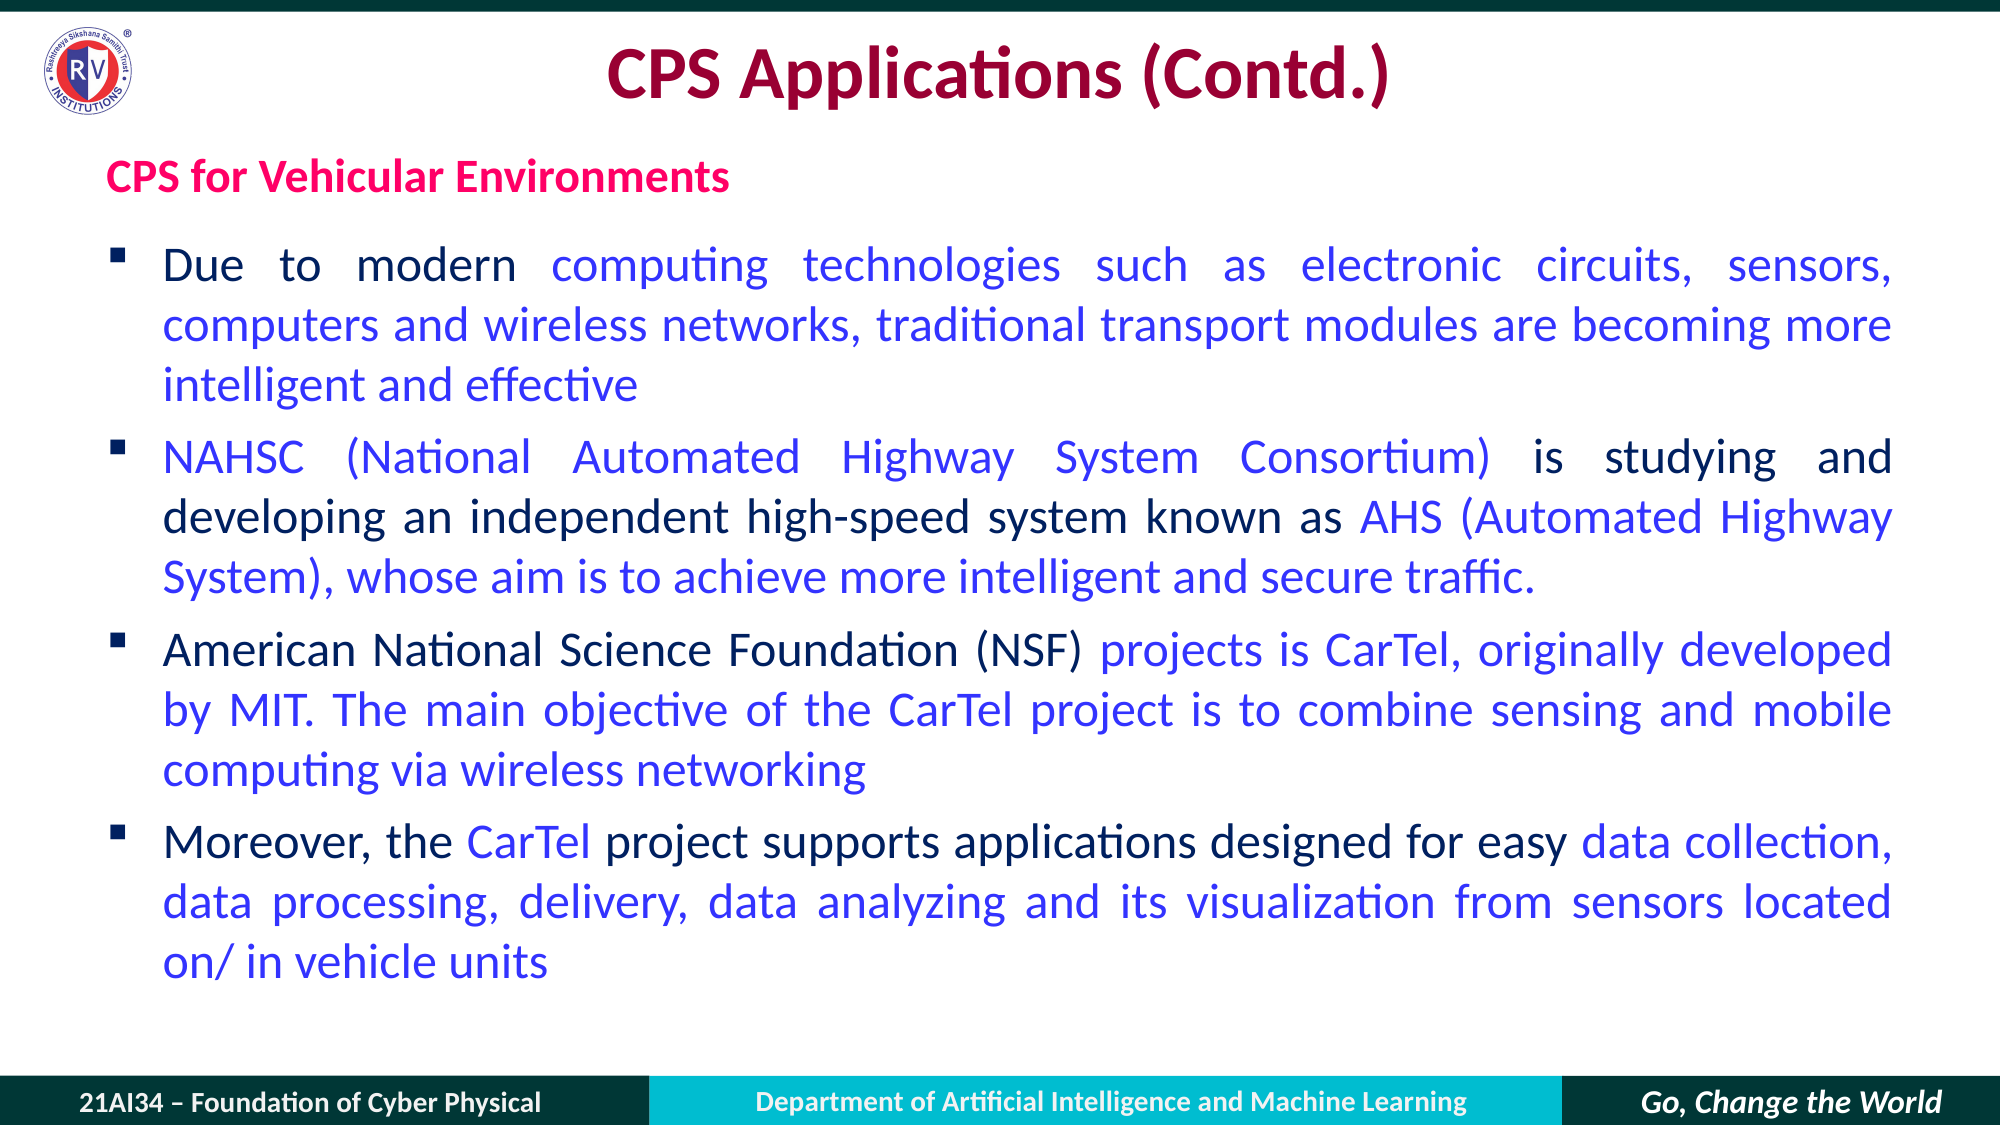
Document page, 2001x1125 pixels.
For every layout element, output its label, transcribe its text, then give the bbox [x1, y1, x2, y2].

text_box Due to modern computing technologies such as electronic circuits, sensors, computers and wireless networks, traditional transport modules are becoming more intelligent and effective NAHSC (National Automated Highway System Consortium) is studying and developing an independent high-speed system known as AHS (Automated Highway System), whose aim is to achieve more intelligent and secure traffic. American National Science Foundation (NSF) projects is CarTel, originally developed by MIT. The main objective of the CarTel project is to combine sensing and mobile computing via wireless networking Moreover, the CarTel project supports applications designed for easy data collection, data processing, delivery, data analyzing and its visualization from sensors located on/ in vehicle units [91, 224, 1909, 997]
text_box CPS for Vehicular Environments [91, 137, 1863, 210]
title CPS Applications (Contd.) [137, 24, 1863, 125]
picture [37, 20, 138, 121]
